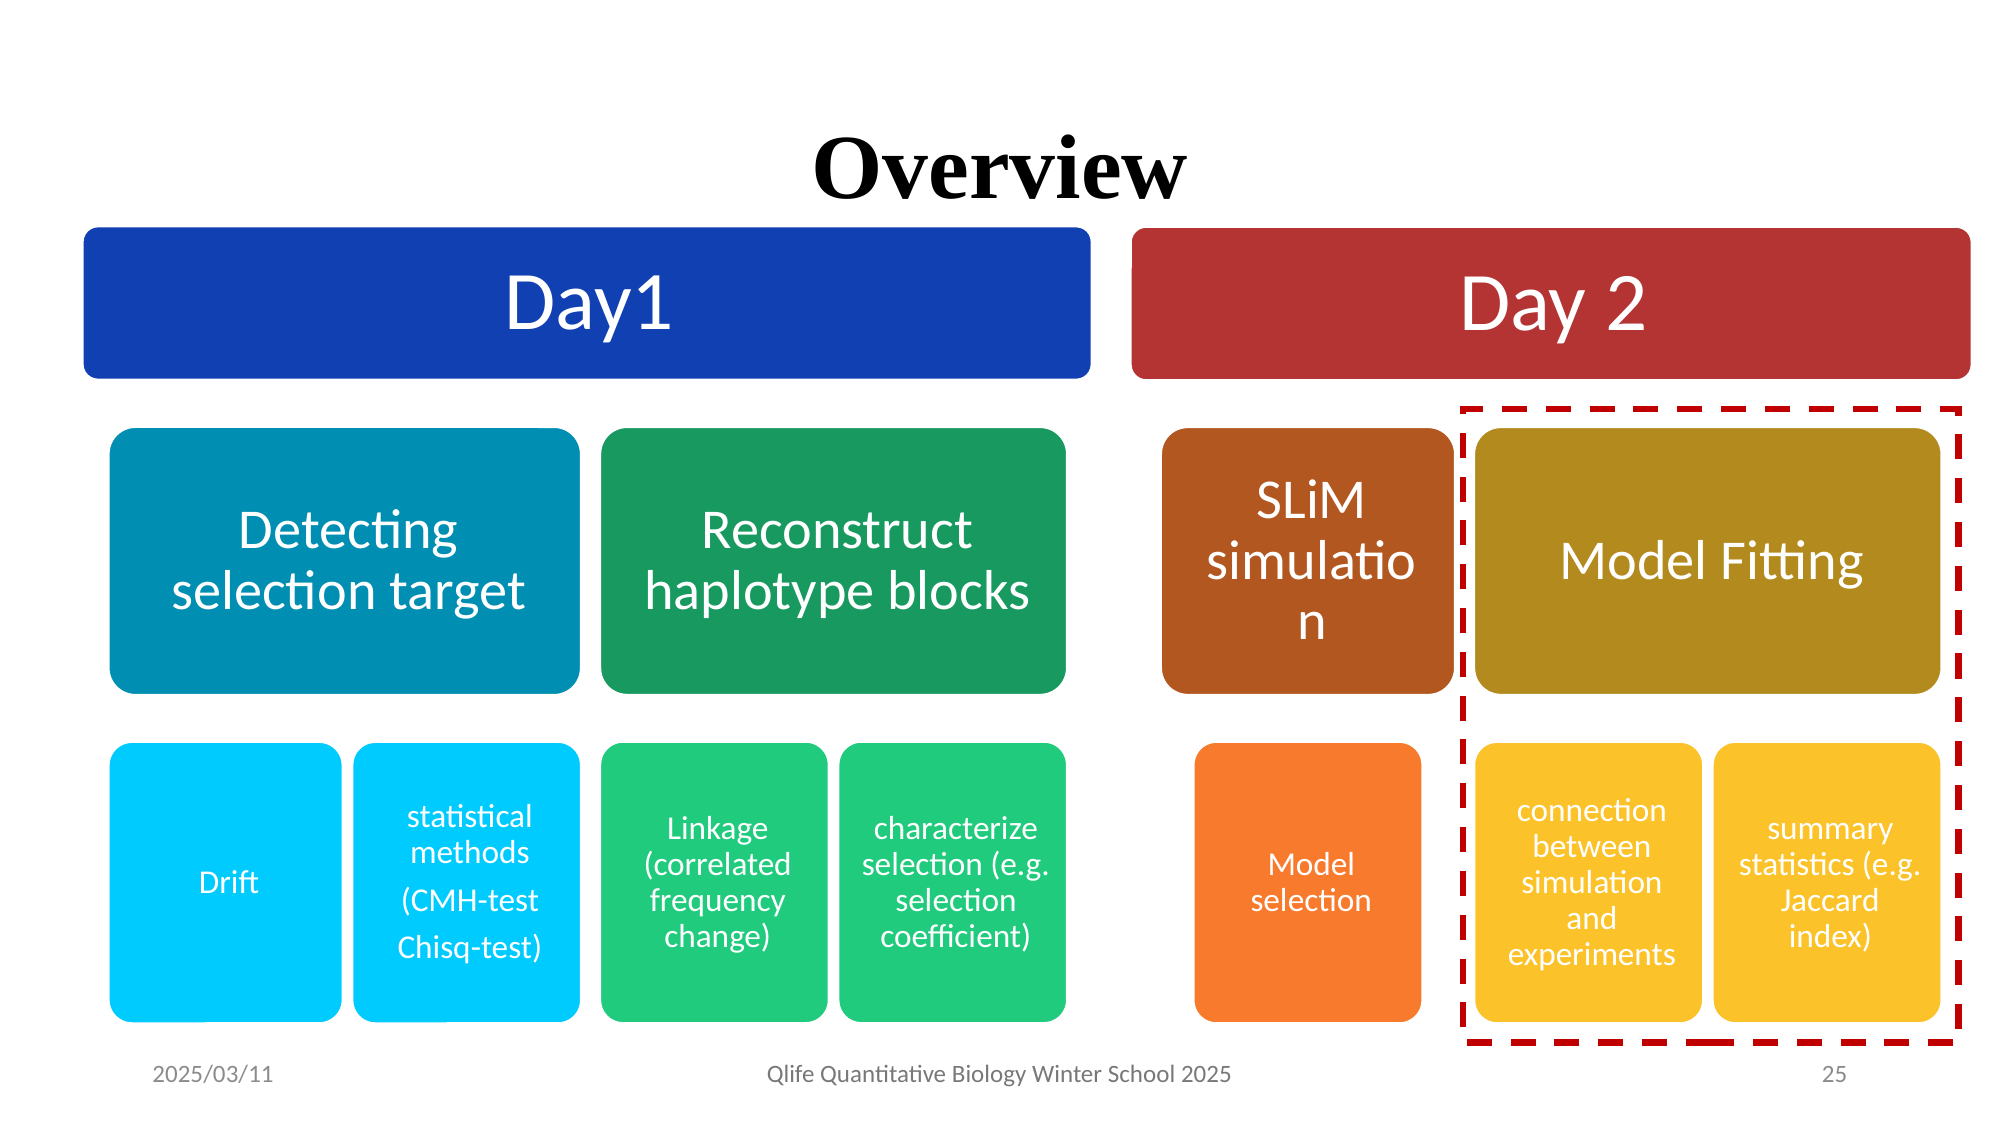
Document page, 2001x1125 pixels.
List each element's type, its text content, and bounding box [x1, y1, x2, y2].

title Overview [137, 59, 1863, 226]
text_box [1462, 1024, 1960, 1044]
footer Qlife Quantitative Biology Winter School 2025 [662, 1042, 1338, 1103]
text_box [82, 226, 1973, 1024]
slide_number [137, 1042, 588, 1103]
slide_number 25 [1412, 1042, 1863, 1103]
